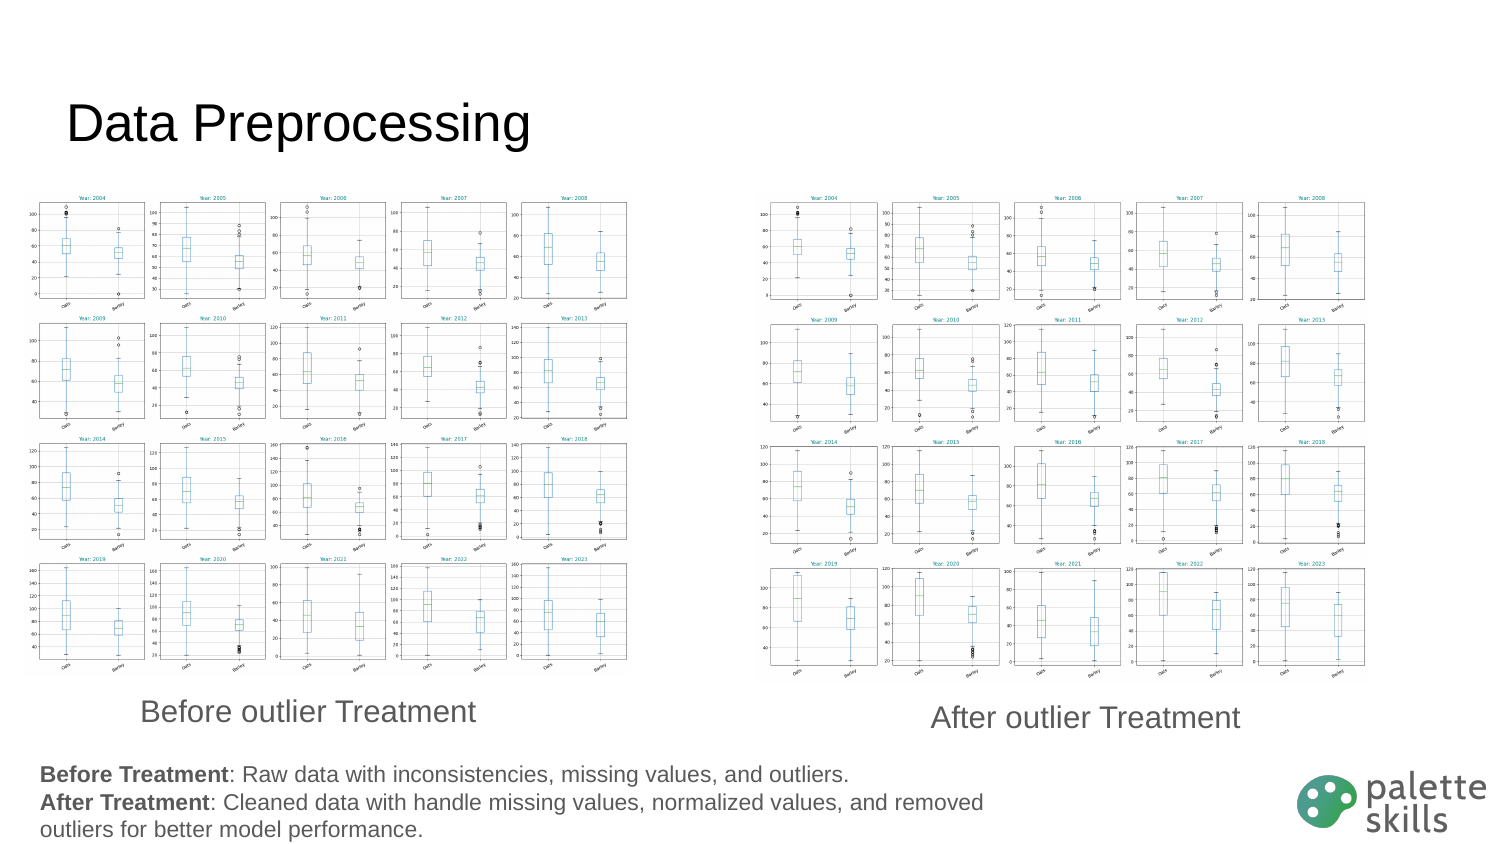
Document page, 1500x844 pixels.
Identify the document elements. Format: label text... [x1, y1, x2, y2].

text_box Before Treatment: Raw data with inconsistencies, missing values, and outliers. After Treatment: Cleaned data with handle missing values, normalized values, and removed outliers for better model performance. [24, 744, 1069, 844]
picture [1283, 758, 1500, 844]
text_box After outlier Treatment [915, 692, 1283, 750]
text_box Before outlier Treatment [125, 686, 493, 744]
picture [754, 191, 1369, 683]
picture [24, 191, 631, 677]
title Data Preprocessing [51, 72, 1449, 167]
